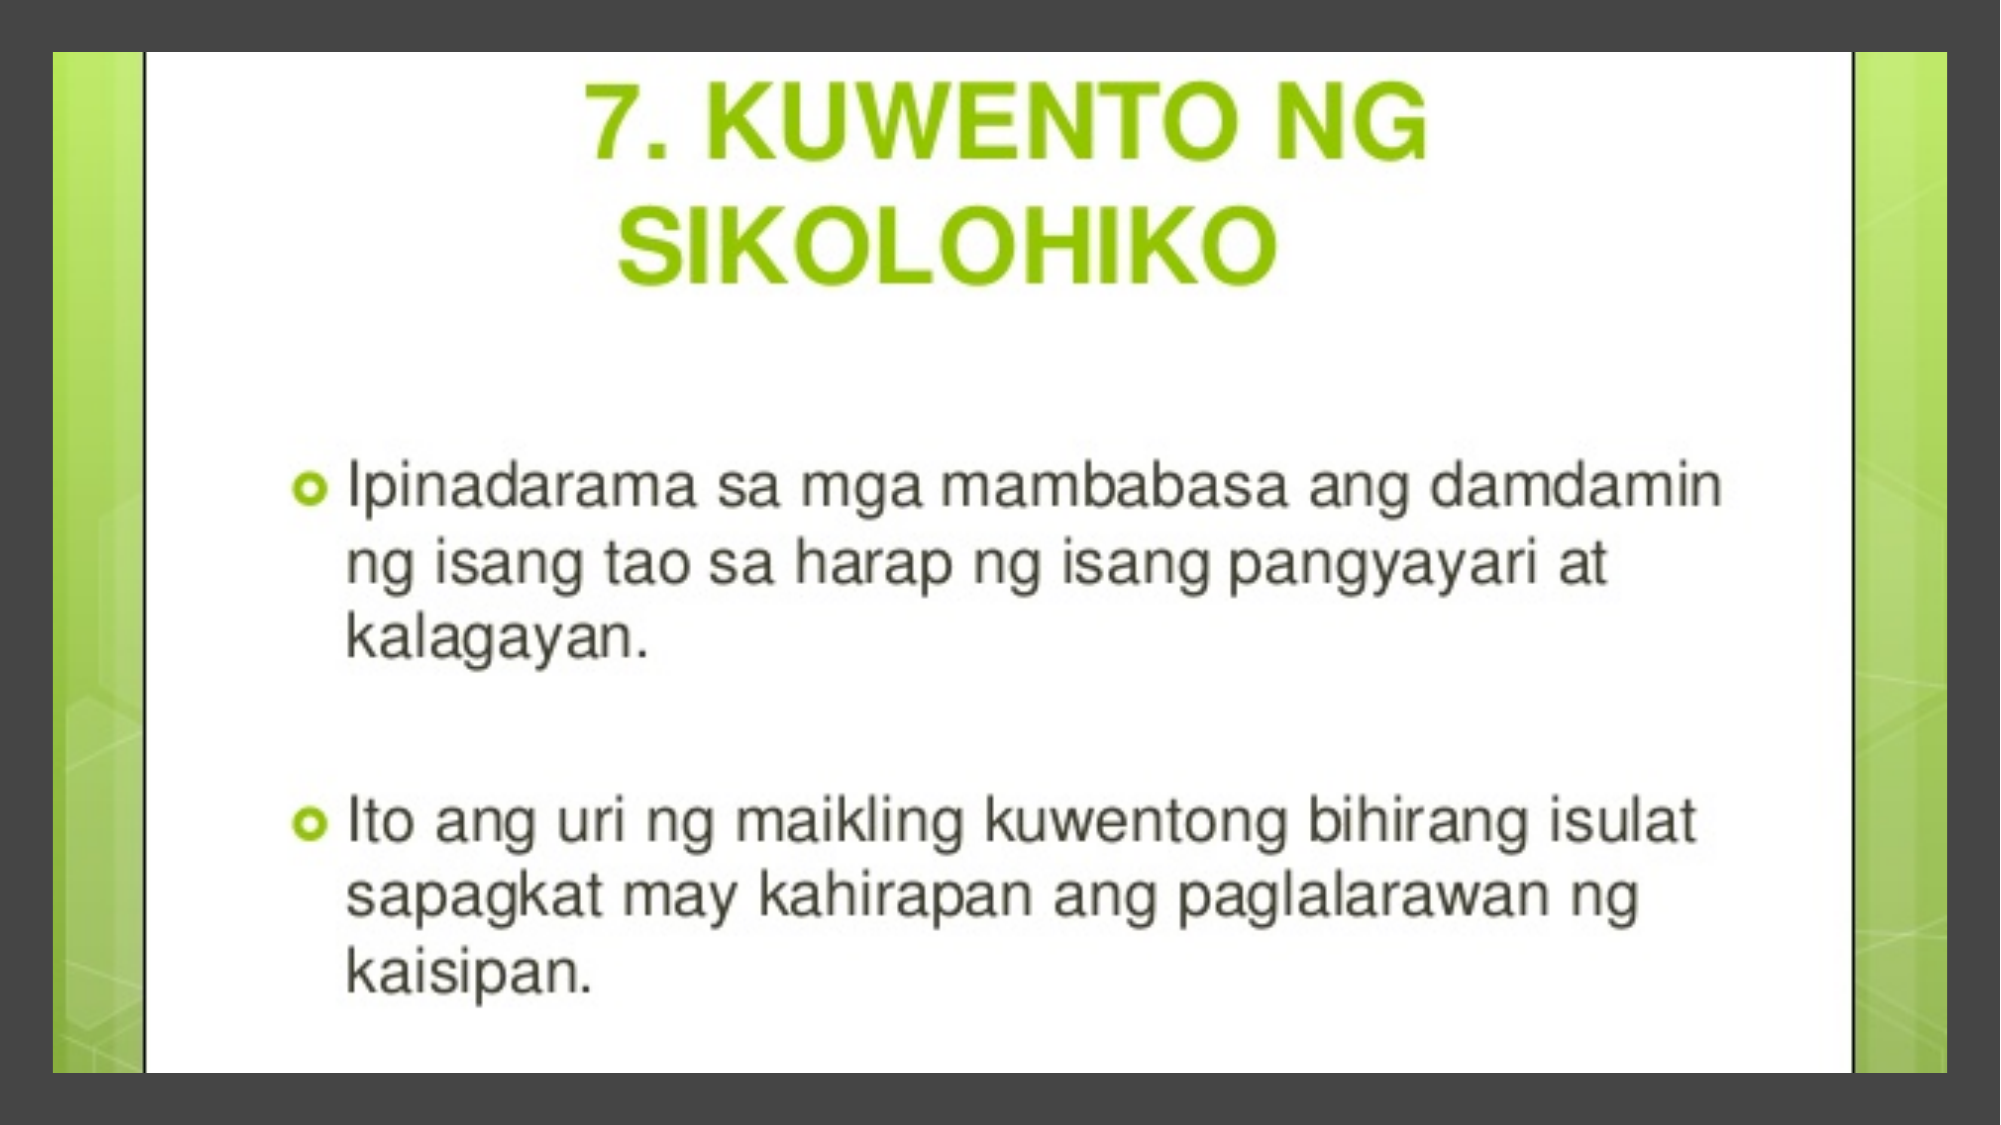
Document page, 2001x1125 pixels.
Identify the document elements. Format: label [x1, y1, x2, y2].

picture [52, 52, 1948, 1073]
